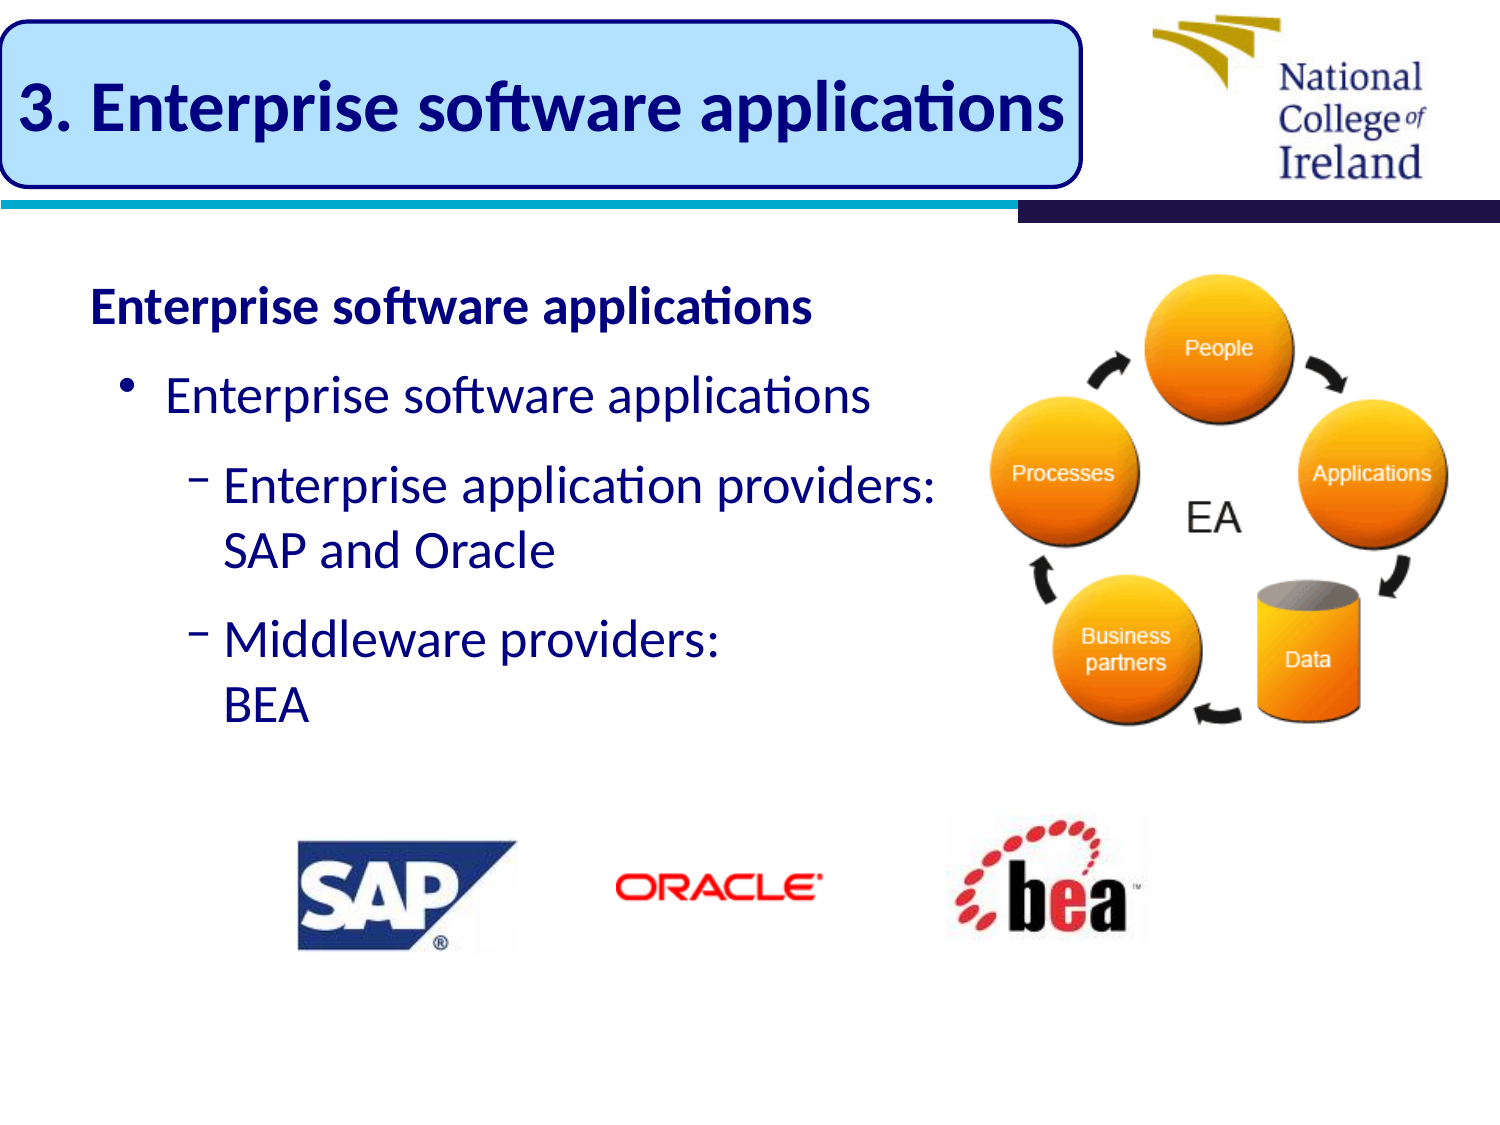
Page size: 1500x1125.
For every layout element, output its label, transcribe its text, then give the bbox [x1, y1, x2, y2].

picture [946, 814, 1152, 944]
picture [987, 272, 1451, 730]
picture [615, 873, 825, 902]
list Enterprise software applications Enterprise software applications Enterprise application providers: SAP and Oracle Middleware providers: BEA [75, 262, 1425, 1005]
picture [296, 837, 518, 953]
title 3. Enterprise software applications [2, 8, 1353, 197]
